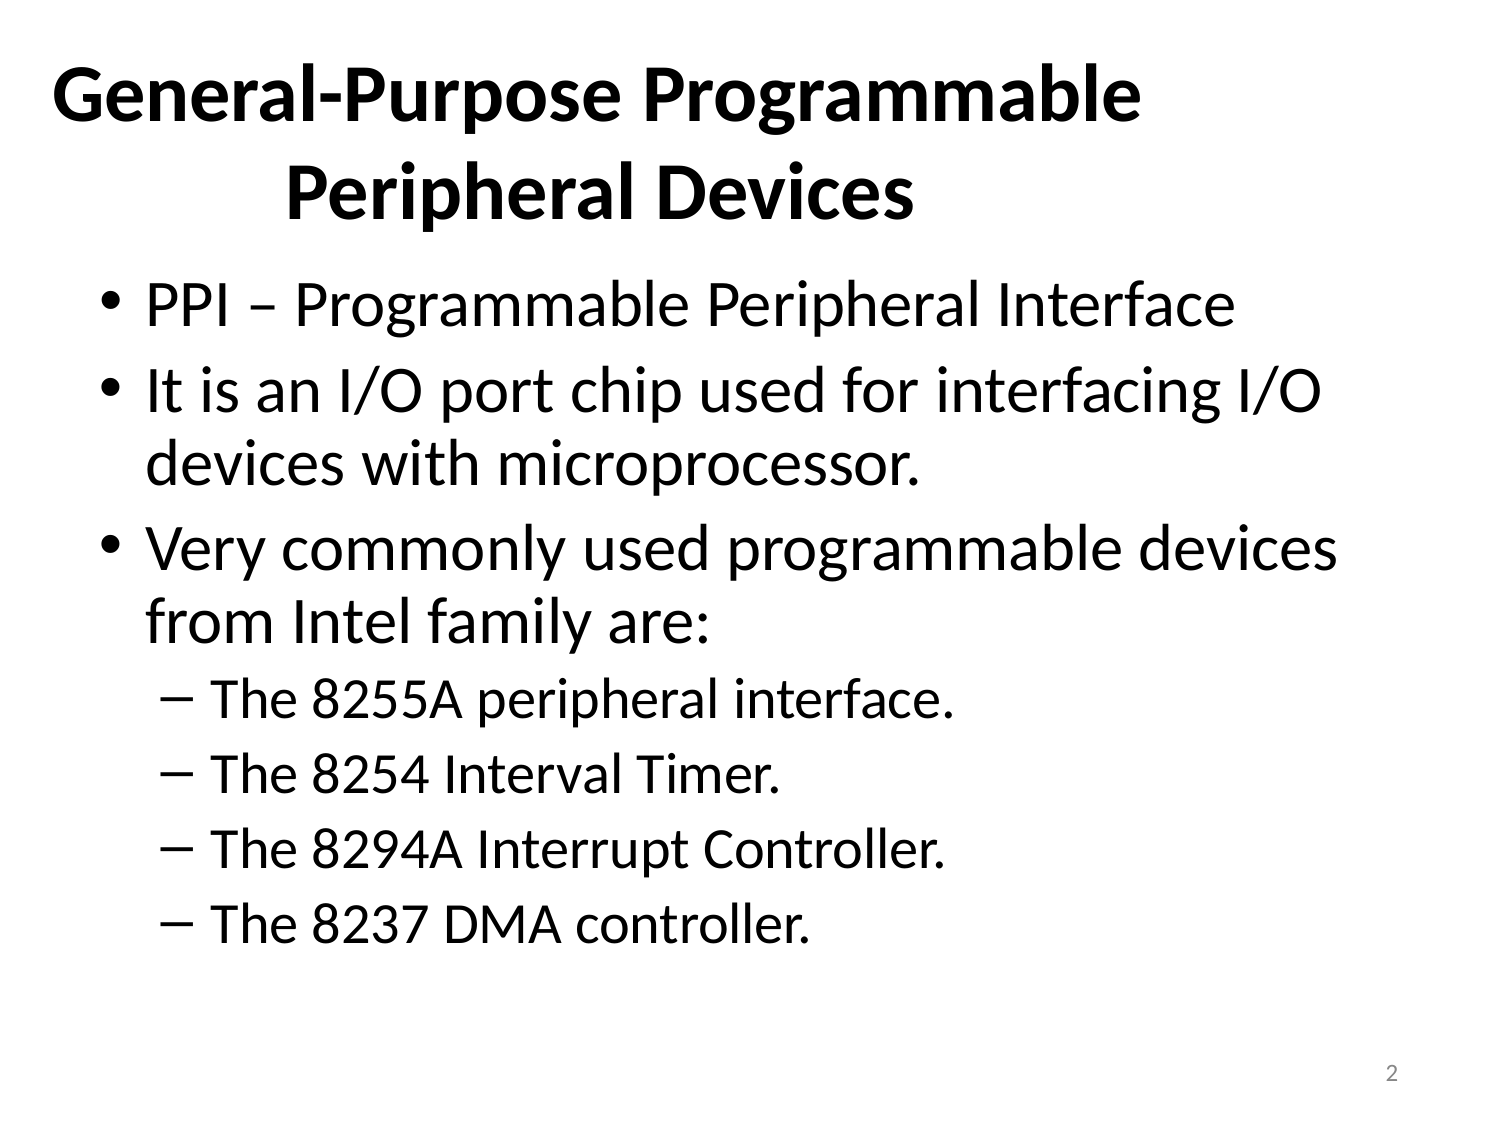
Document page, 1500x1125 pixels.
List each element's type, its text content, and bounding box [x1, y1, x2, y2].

text_box PPI – Programmable Peripheral Interface It is an I/O port chip used for interfacing I/O devices with microprocessor. Very commonly used programmable devices from Intel family are: The 8255A peripheral interface. The 8254 Interval Timer. The 8294A Interrupt Controller. The 8237 DMA controller. [96, 252, 1349, 955]
title General-Purpose Programmable Peripheral Devices [50, 34, 1450, 237]
slide_number 2 [1379, 1060, 1420, 1125]
